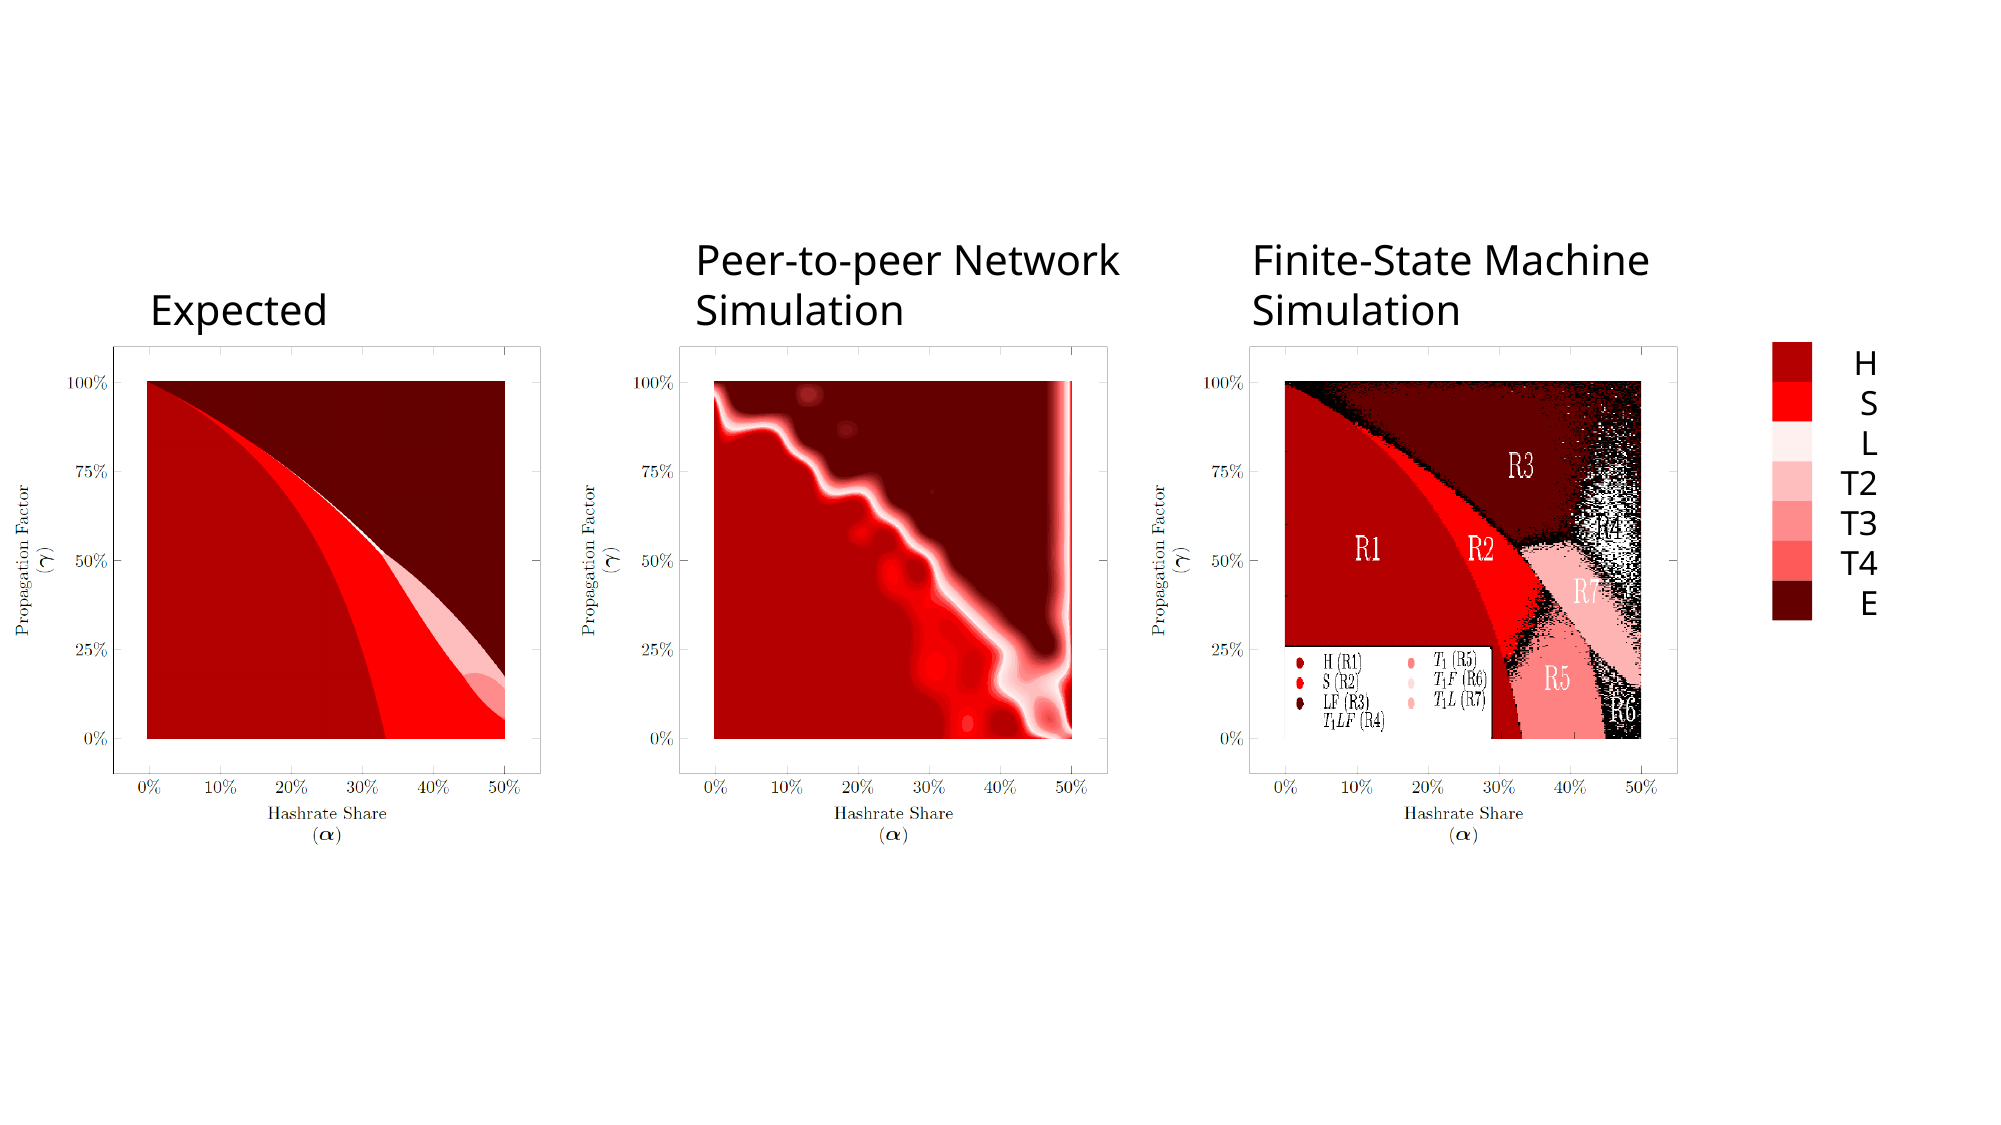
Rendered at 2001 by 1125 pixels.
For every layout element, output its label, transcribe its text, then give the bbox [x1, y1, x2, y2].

text_box Peer-to-peer Network Simulation [680, 226, 1216, 342]
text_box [0, 335, 546, 850]
text_box H S L T2 T3 T4 E [1811, 335, 1893, 630]
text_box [1772, 342, 1813, 621]
text_box Expected [135, 276, 344, 335]
text_box Finite-State Machine Simulation [1237, 226, 1773, 342]
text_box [1136, 335, 1683, 850]
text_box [566, 335, 1113, 850]
